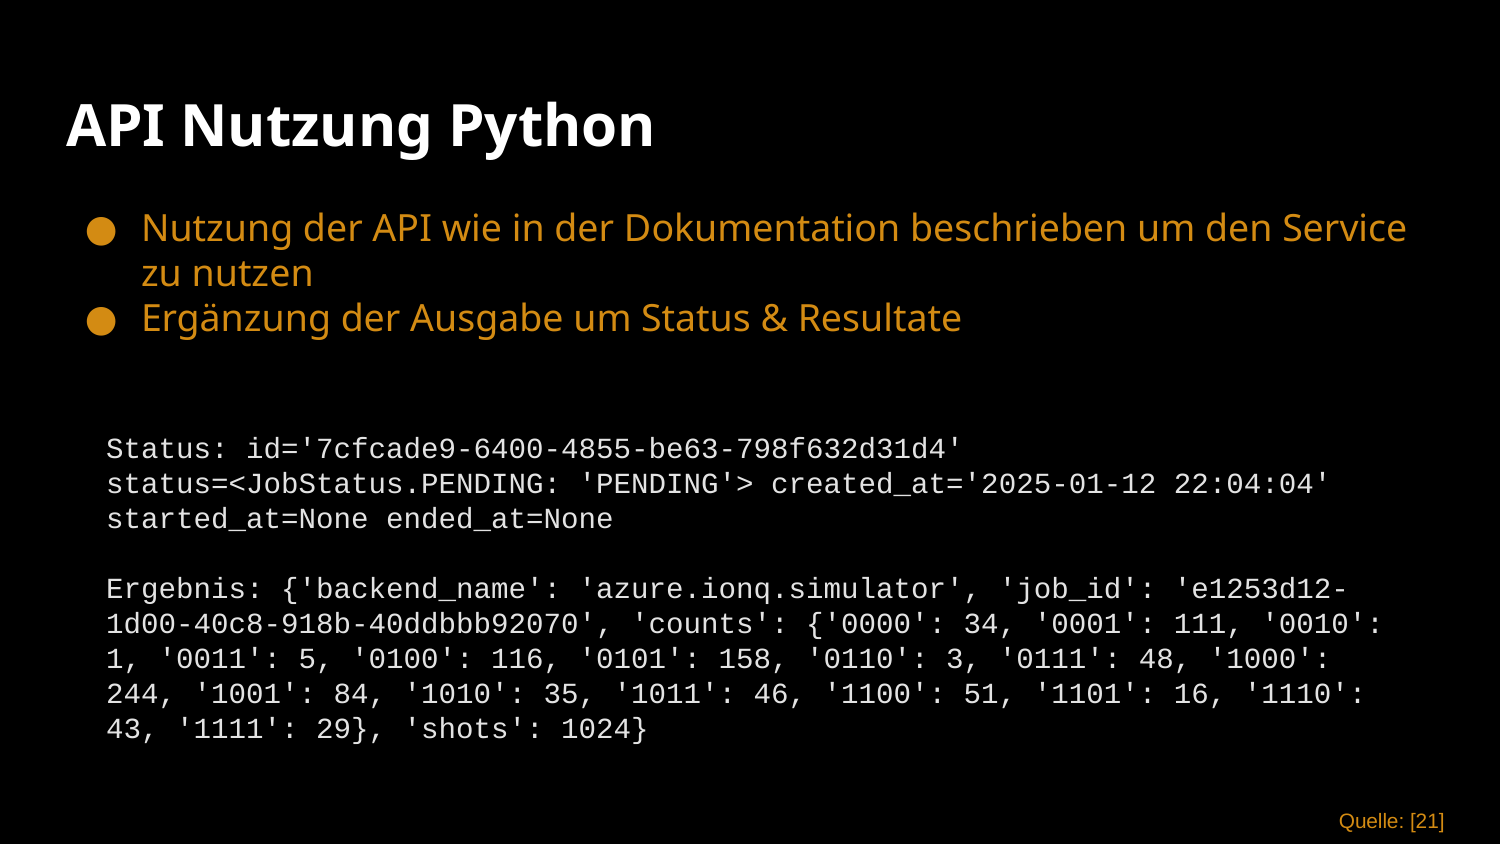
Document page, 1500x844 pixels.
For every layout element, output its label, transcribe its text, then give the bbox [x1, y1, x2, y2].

title API Nutzung Python [51, 72, 1449, 167]
list Nutzung der API wie in der Dokumentation beschrieben um den Service zu nutzen Ergänzung der Ausgabe um Status & Resultate [51, 189, 1449, 750]
text_box Quelle: [21] [1323, 800, 1477, 840]
text_box Status: id='7cfcade9-6400-4855-be63-798f632d31d4' status=<JobStatus.PENDING: 'PENDING'> created_at='2025-01-12 22:04:04' started_at=None ended_at=None Ergebnis: {'backend_name': 'azure.ionq.simulator', 'job_id': 'e1253d12-1d00-40c8-918b-40ddbbb92070', 'counts': {'0000': 34, '0001': 111, '0010': 1, '0011': 5, '0100': 116, '0101': 158, '0110': 3, '0111': 48, '1000': 244, '1001': 84, '1010': 35, '1011': 46, '1100': 51, '1101': 16, '1110': 43, '1111': 29}, 'shots': 1024} [91, 421, 1410, 752]
